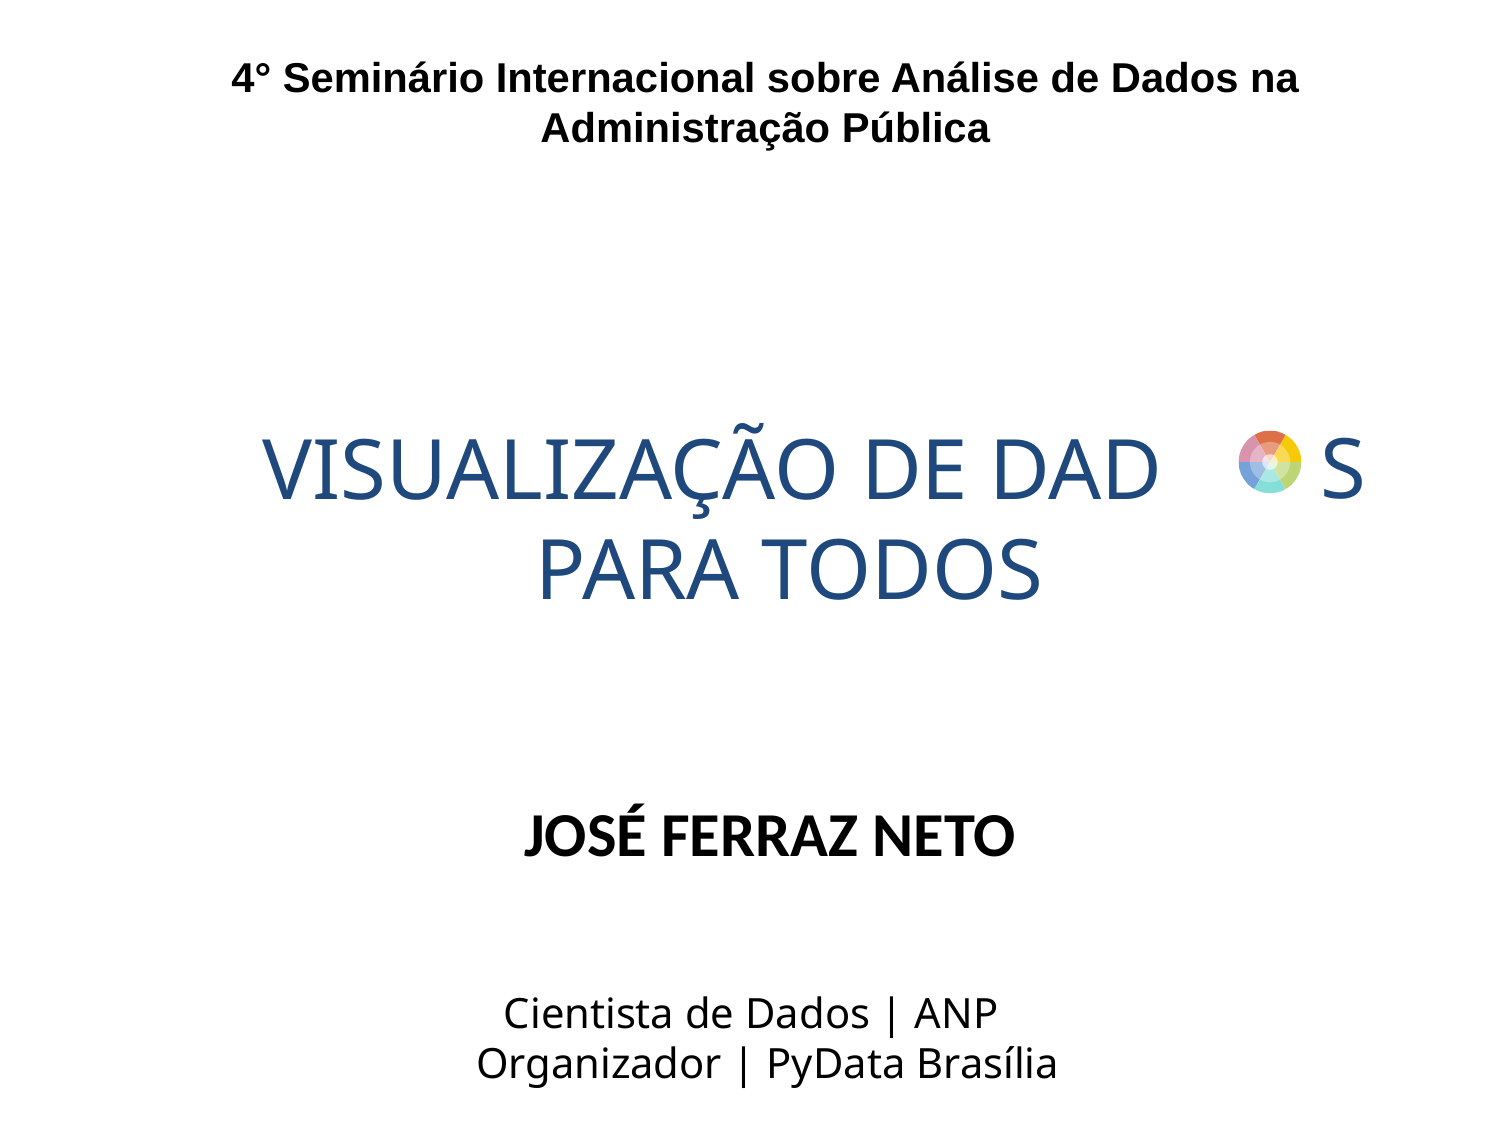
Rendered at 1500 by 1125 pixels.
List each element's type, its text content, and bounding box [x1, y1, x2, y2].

text_box Cientista de Dados | ANP Organizador | PyData Brasília [461, 979, 1075, 1095]
text_box JOSÉ FERRAZ NETO [509, 786, 1032, 877]
text_box 4° Seminário Internacional sobre Análise de Dados na Administração Pública [216, 42, 1314, 158]
picture [1234, 426, 1306, 498]
text_box S [1305, 407, 1382, 523]
text_box VISUALIZAÇÃO DE DAD PARA TODOS [248, 408, 1331, 669]
